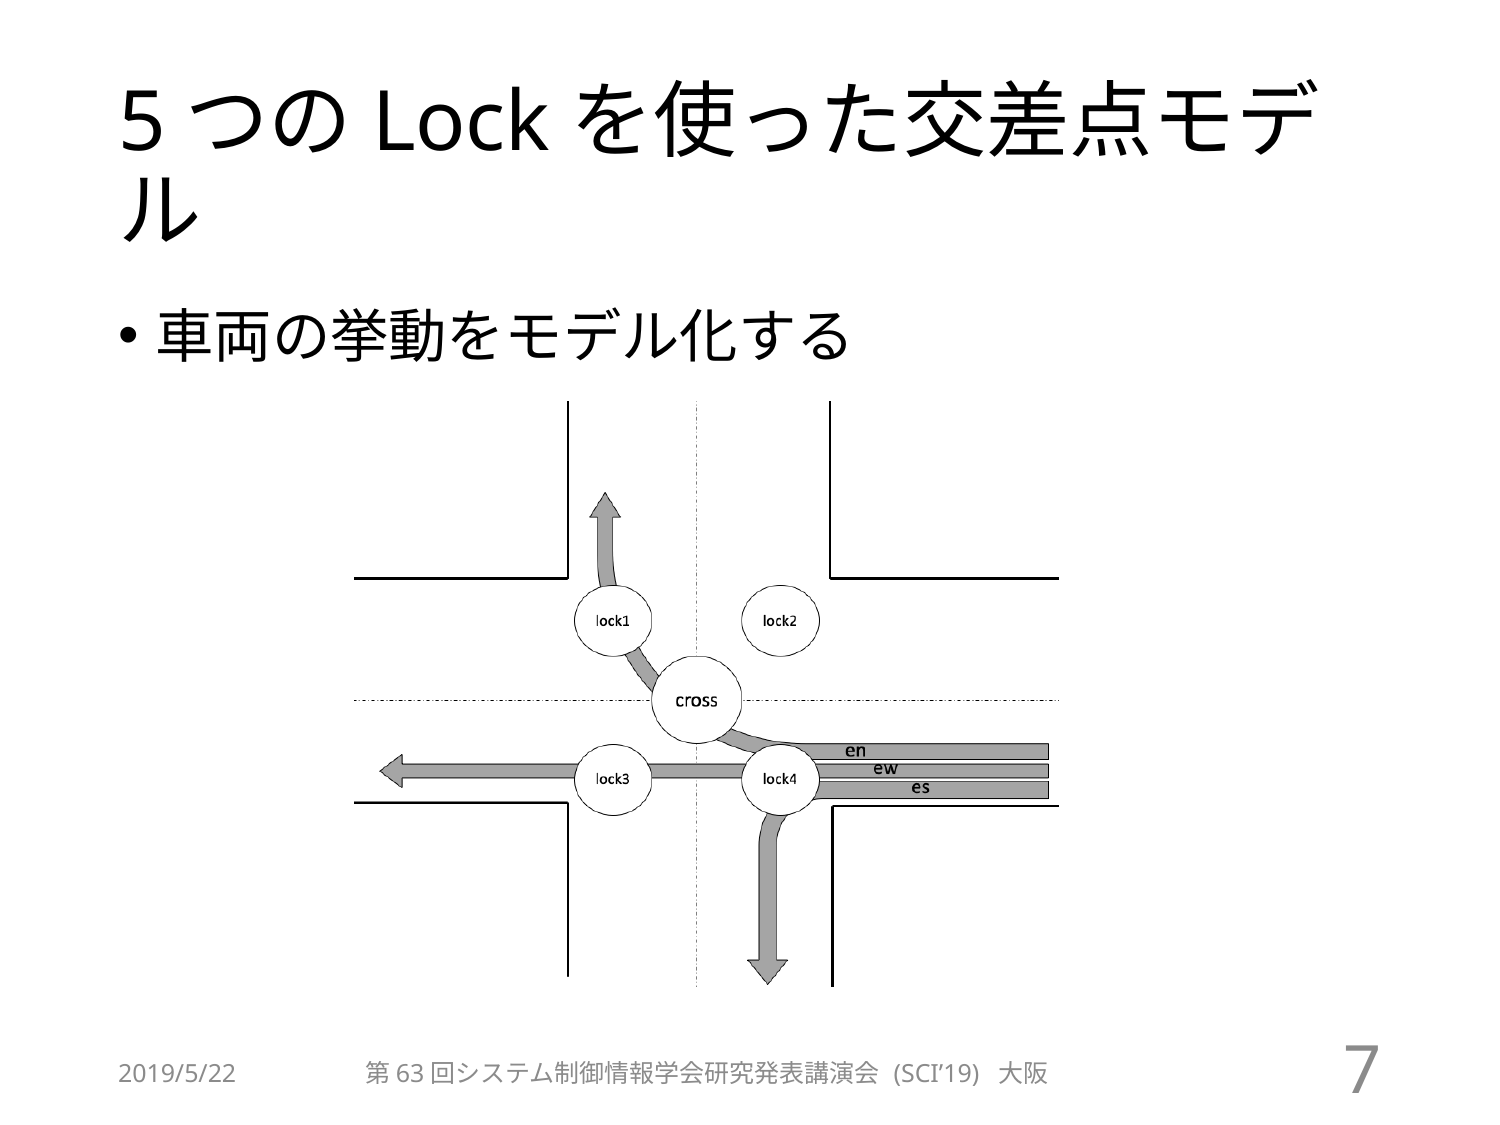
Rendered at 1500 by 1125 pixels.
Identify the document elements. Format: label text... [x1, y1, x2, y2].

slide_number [103, 1042, 257, 1103]
footer 第63回システム制御情報学会研究発表講演会 (SCI’19) 大阪 [275, 1042, 1138, 1103]
picture [354, 401, 1060, 987]
title 5つのLockを使った交差点モデル [103, 59, 1397, 278]
list 車両の挙動をモデル化する [103, 299, 1397, 379]
slide_number 7 [1138, 1042, 1397, 1103]
